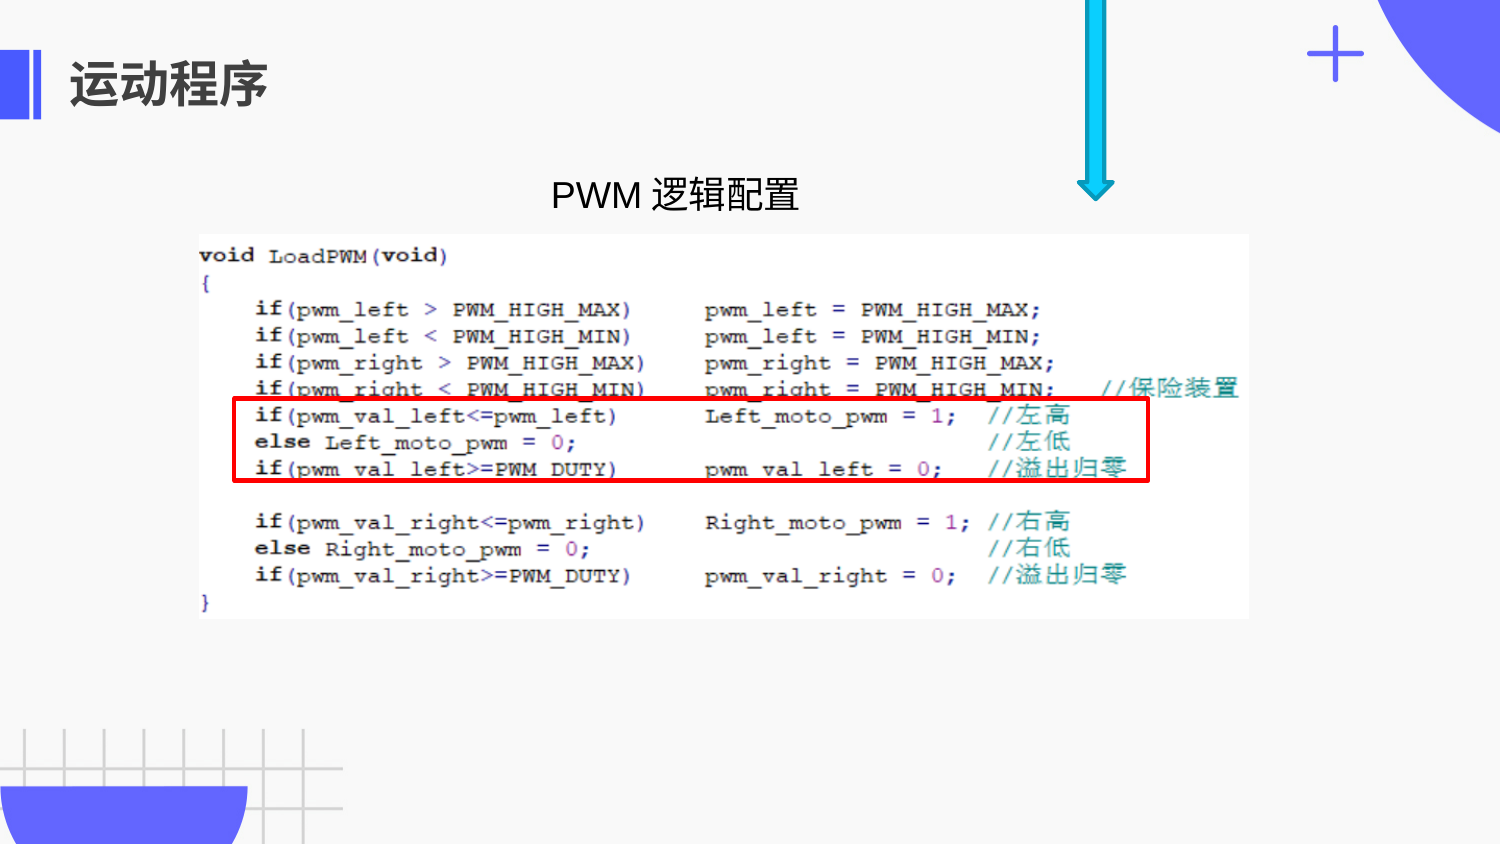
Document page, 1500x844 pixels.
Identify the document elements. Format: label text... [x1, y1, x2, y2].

picture [0, 0, 1500, 844]
text_box 运动程序 [54, 45, 285, 120]
text_box [1076, 0, 1115, 202]
text_box PWM逻辑配置 [536, 163, 817, 224]
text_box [0, 49, 42, 120]
